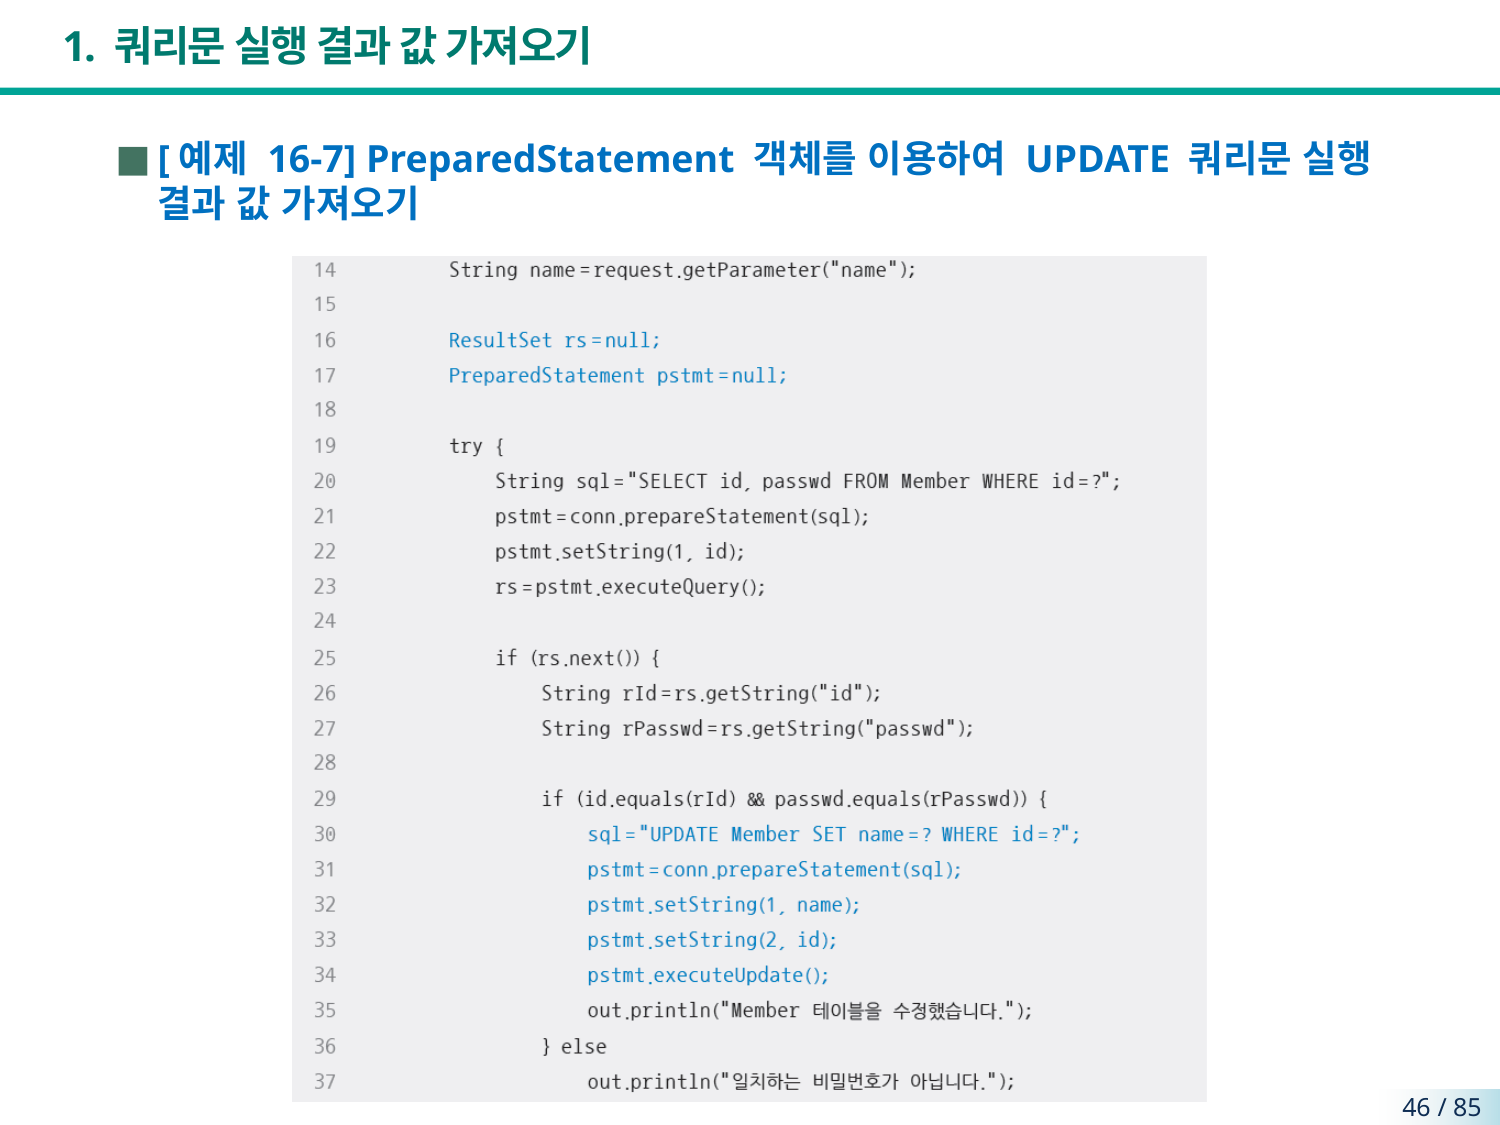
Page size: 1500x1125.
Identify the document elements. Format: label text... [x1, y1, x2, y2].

picture [291, 255, 1208, 1102]
list [예제 16-7] PreparedStatement 객체를 이용하여 UPDATE 쿼리문 실행 결과 값 가져오기 [100, 127, 1459, 1050]
title 1. 쿼리문 실행 결과 값 가져오기 [47, 5, 1325, 84]
